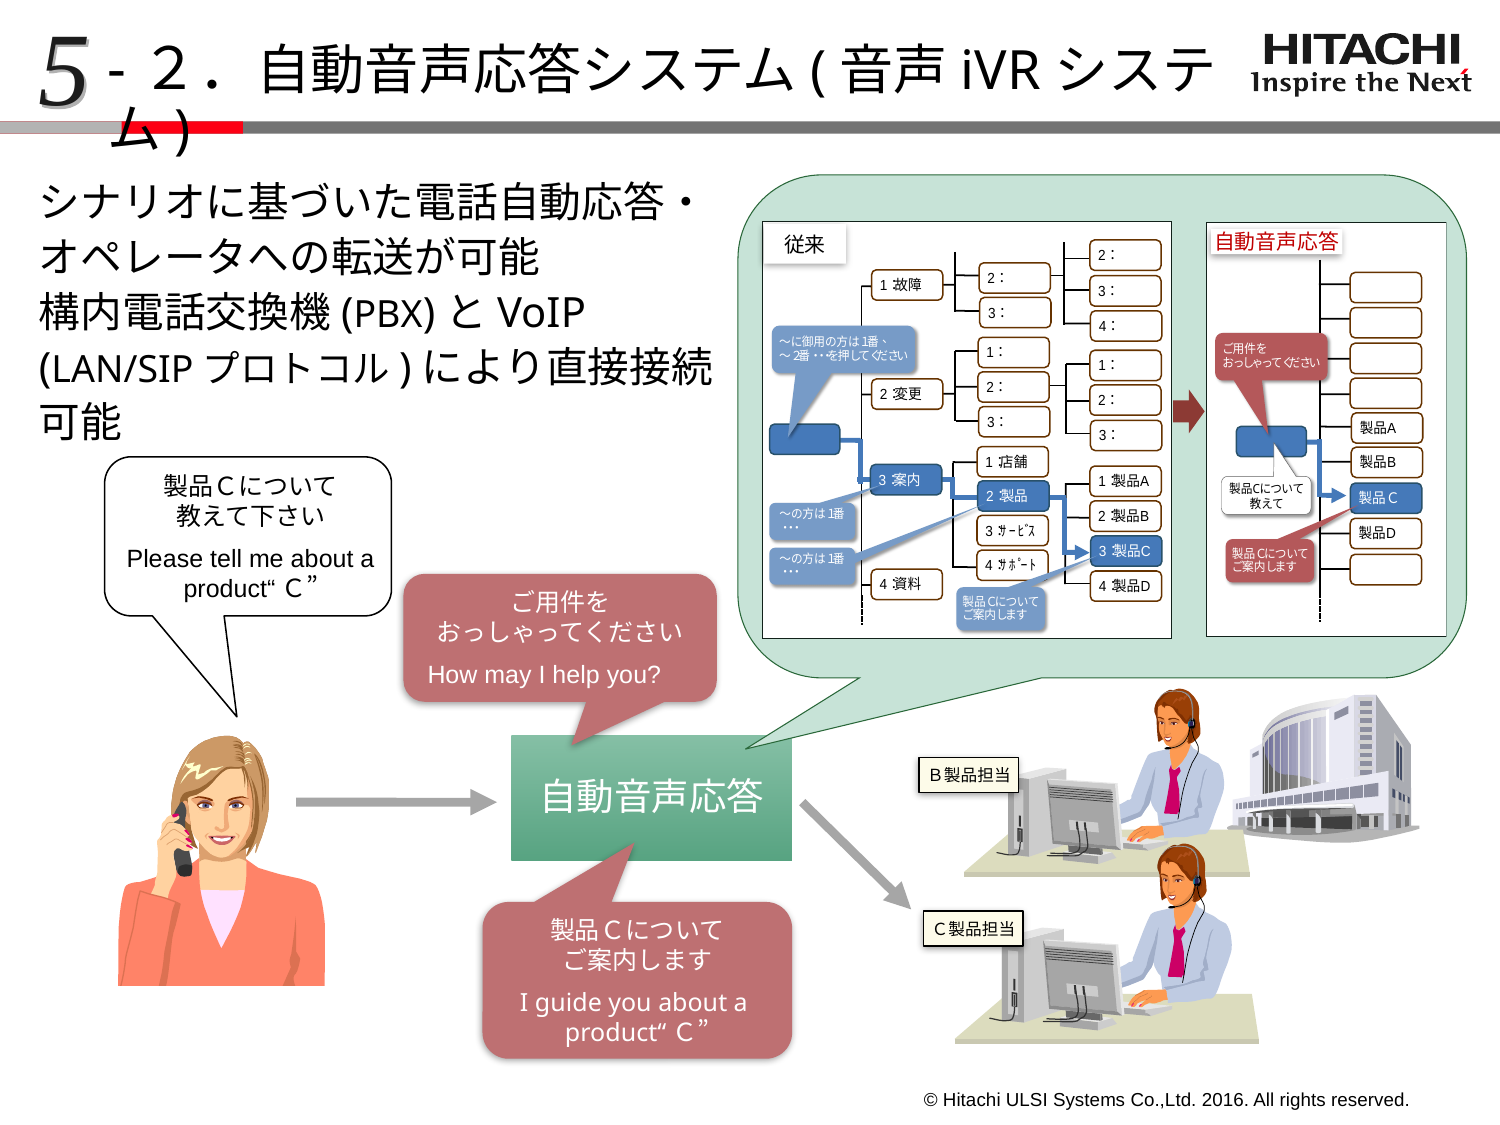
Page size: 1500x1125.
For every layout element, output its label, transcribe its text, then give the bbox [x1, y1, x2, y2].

text_box シナリオに基づいた電話自動応答・ オペレータへの転送が可能 構内電話交換機(PBX)とVoIP (LAN/SIPプロトコル)により直接接続可能 [24, 163, 753, 509]
text_box [802, 802, 912, 910]
picture [953, 687, 1420, 1045]
picture [117, 735, 326, 987]
text_box 7 [1387, 1074, 1500, 1124]
text_box Ｂ製品担当 [918, 757, 957, 793]
text_box ご用件を おっしゃってください How may I help you? [402, 573, 718, 747]
picture [761, 220, 1447, 639]
text_box 自動音声応答 [511, 735, 792, 861]
text_box -２．自動音声応答システム(音声iVRシステム) [158, 31, 1278, 106]
text_box [737, 174, 1467, 750]
text_box [330, 796, 498, 809]
text_box 製品Ｃについて 教えて下さい Please tell me about a product“Ｃ” [104, 509, 392, 717]
text_box Ｃ製品担当 [923, 910, 948, 947]
text_box 5 [29, 0, 156, 129]
text_box 製品Ｃについて ご案内します I guide you about a product“Ｃ” [481, 841, 793, 1060]
